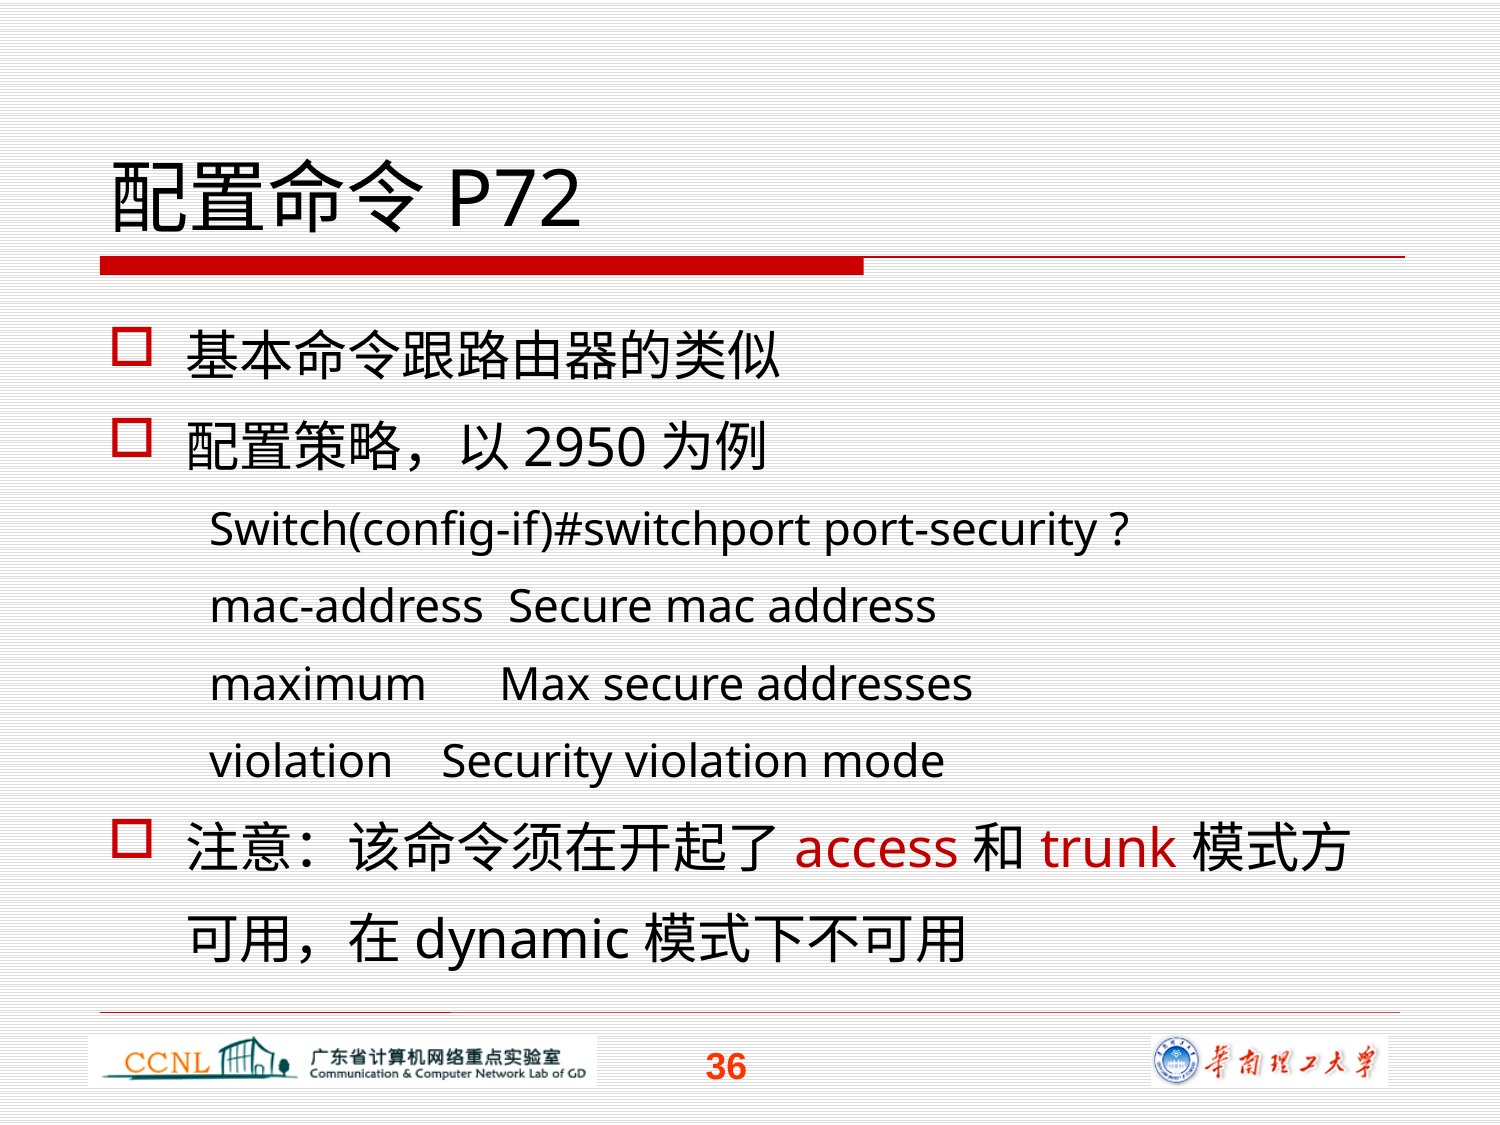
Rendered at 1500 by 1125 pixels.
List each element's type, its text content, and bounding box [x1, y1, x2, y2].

list 基本命令跟路由器的类似 配置策略，以2950为例 Switch(config-if)#switchport port-security ? mac-address Secure mac address maximum Max secure addresses violation Security violation mode 注意：该命令须在开起了access和trunk模式方可用，在dynamic模式下不可用 [92, 287, 1406, 988]
picture [1151, 1034, 1388, 1086]
picture [88, 1034, 597, 1086]
title 配置命令P72 [93, 49, 1407, 250]
